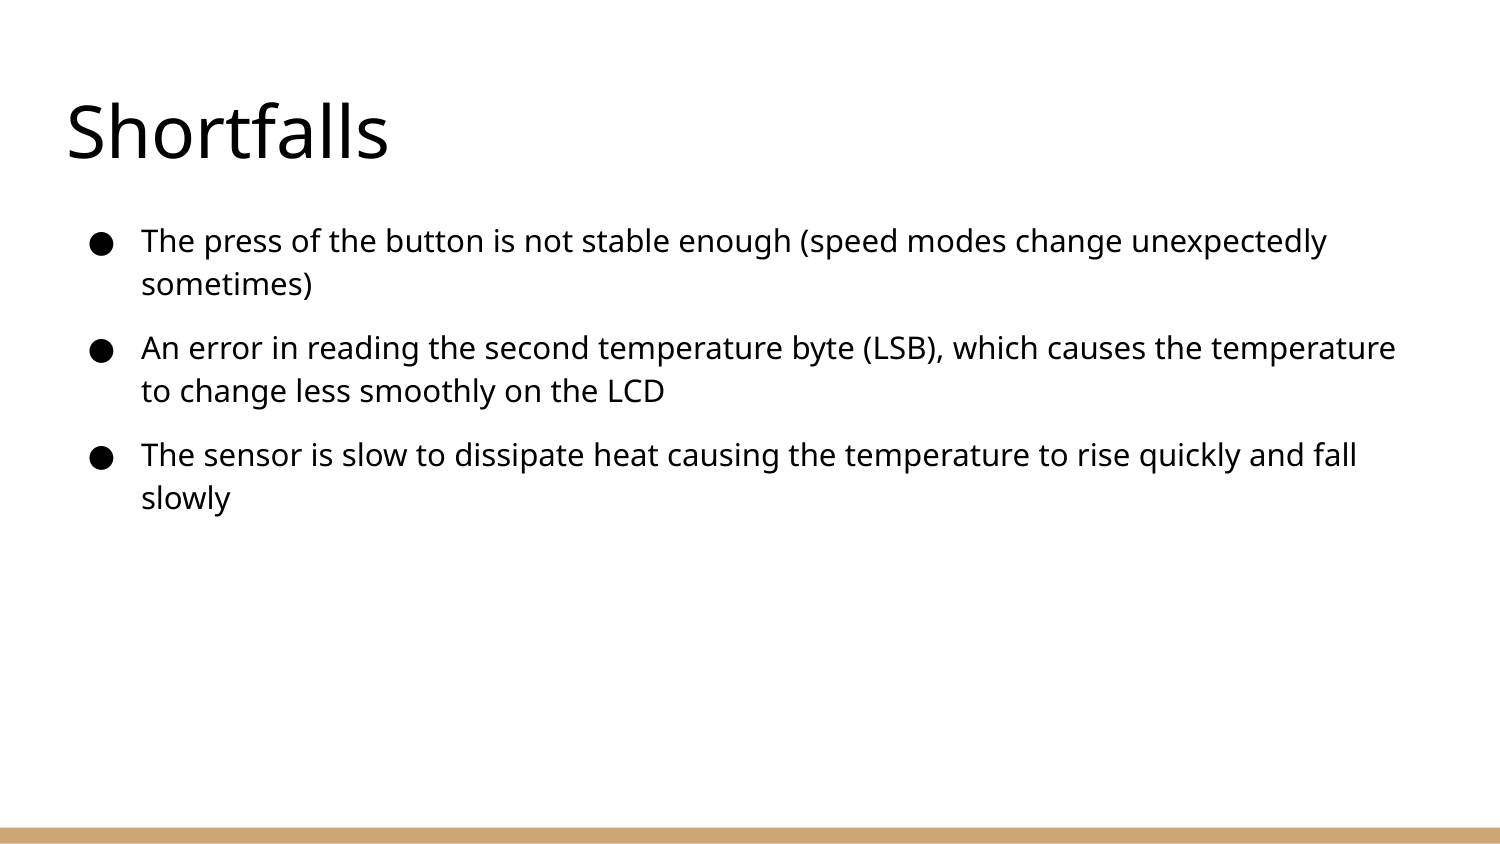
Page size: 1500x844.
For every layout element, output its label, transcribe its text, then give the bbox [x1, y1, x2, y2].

list The press of the button is not stable enough (speed modes change unexpectedly sometimes) An error in reading the second temperature byte (LSB), which causes the temperature to change less smoothly on the LCD The sensor is slow to dissipate heat causing the temperature to rise quickly and fall slowly [51, 200, 1449, 752]
title Shortfalls [51, 51, 1449, 189]
